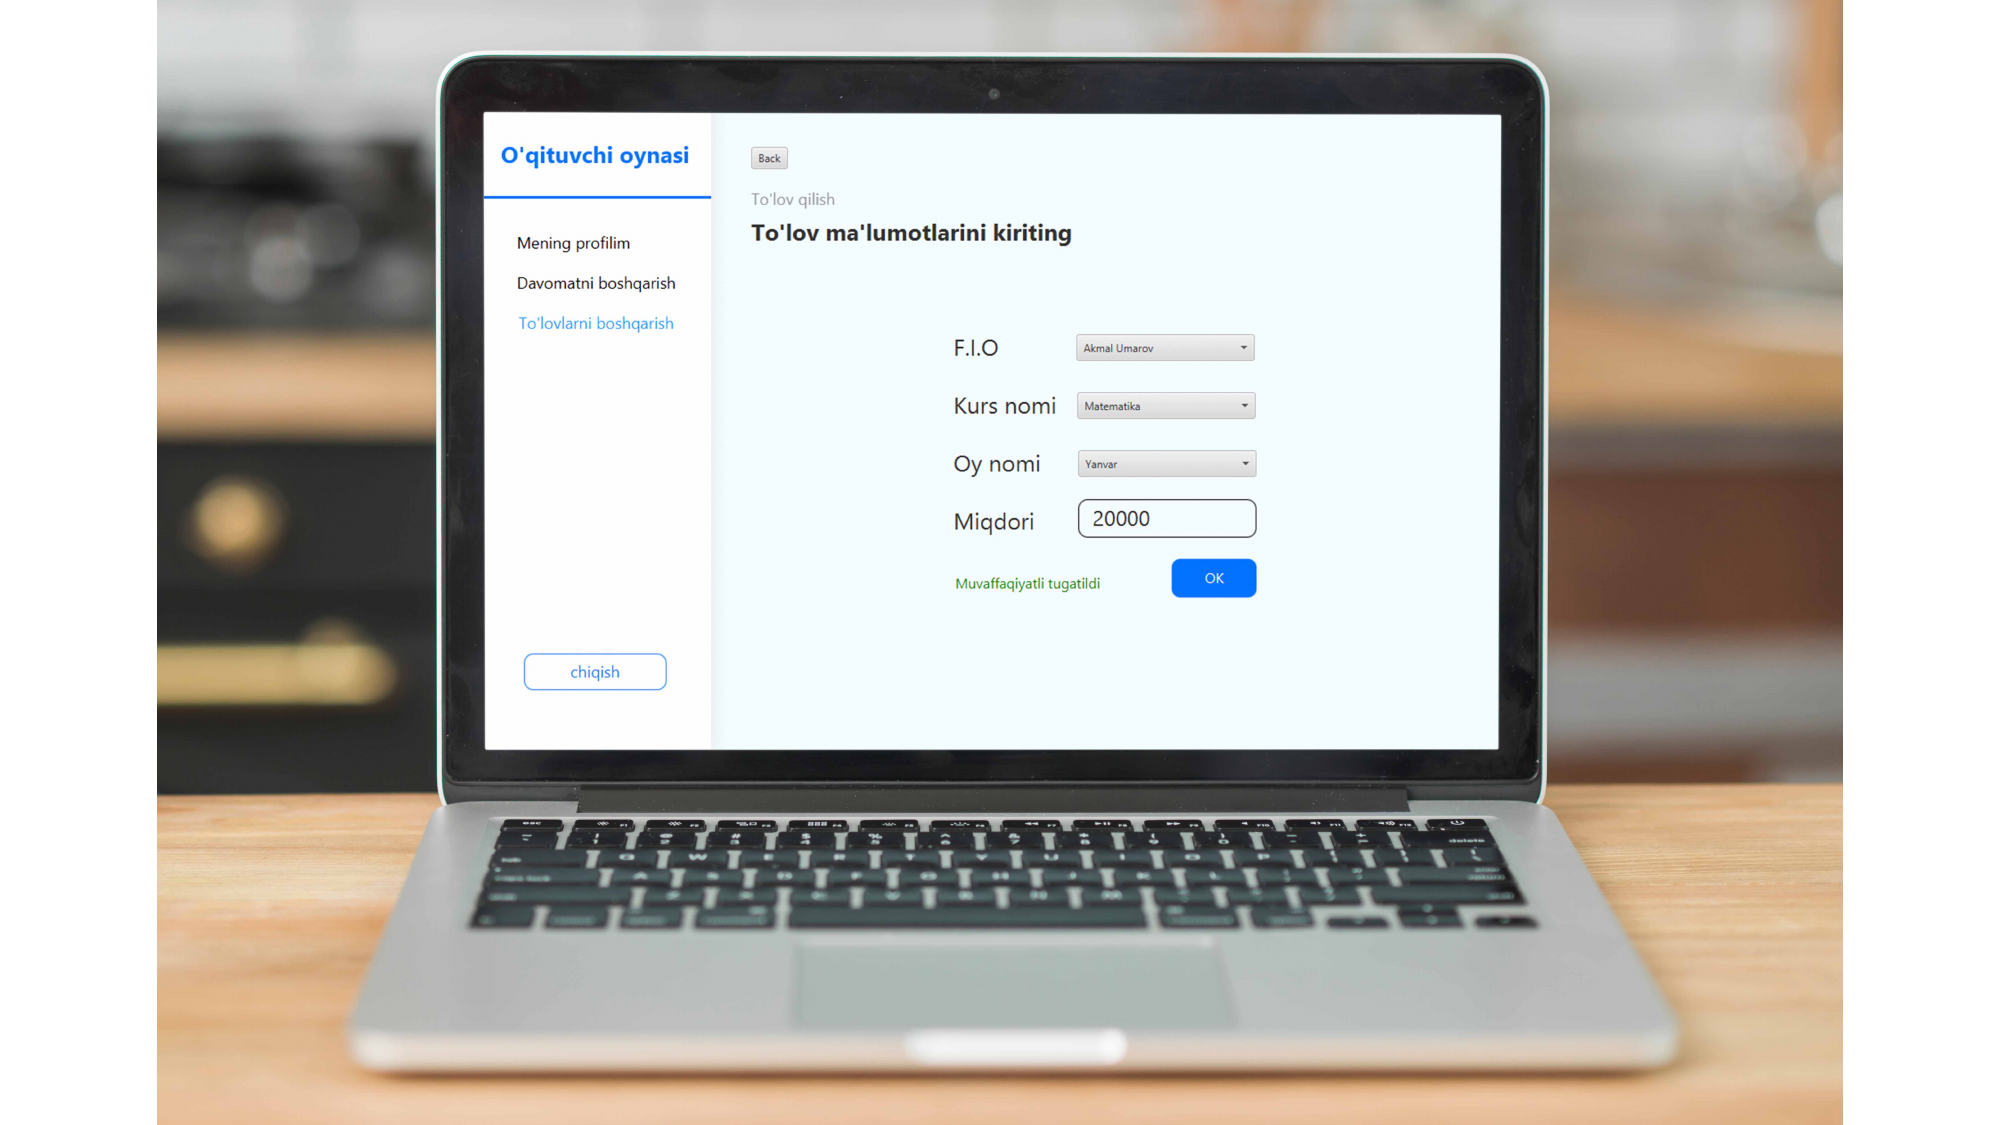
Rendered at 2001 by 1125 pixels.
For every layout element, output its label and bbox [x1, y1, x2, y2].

picture [157, 0, 1843, 1125]
